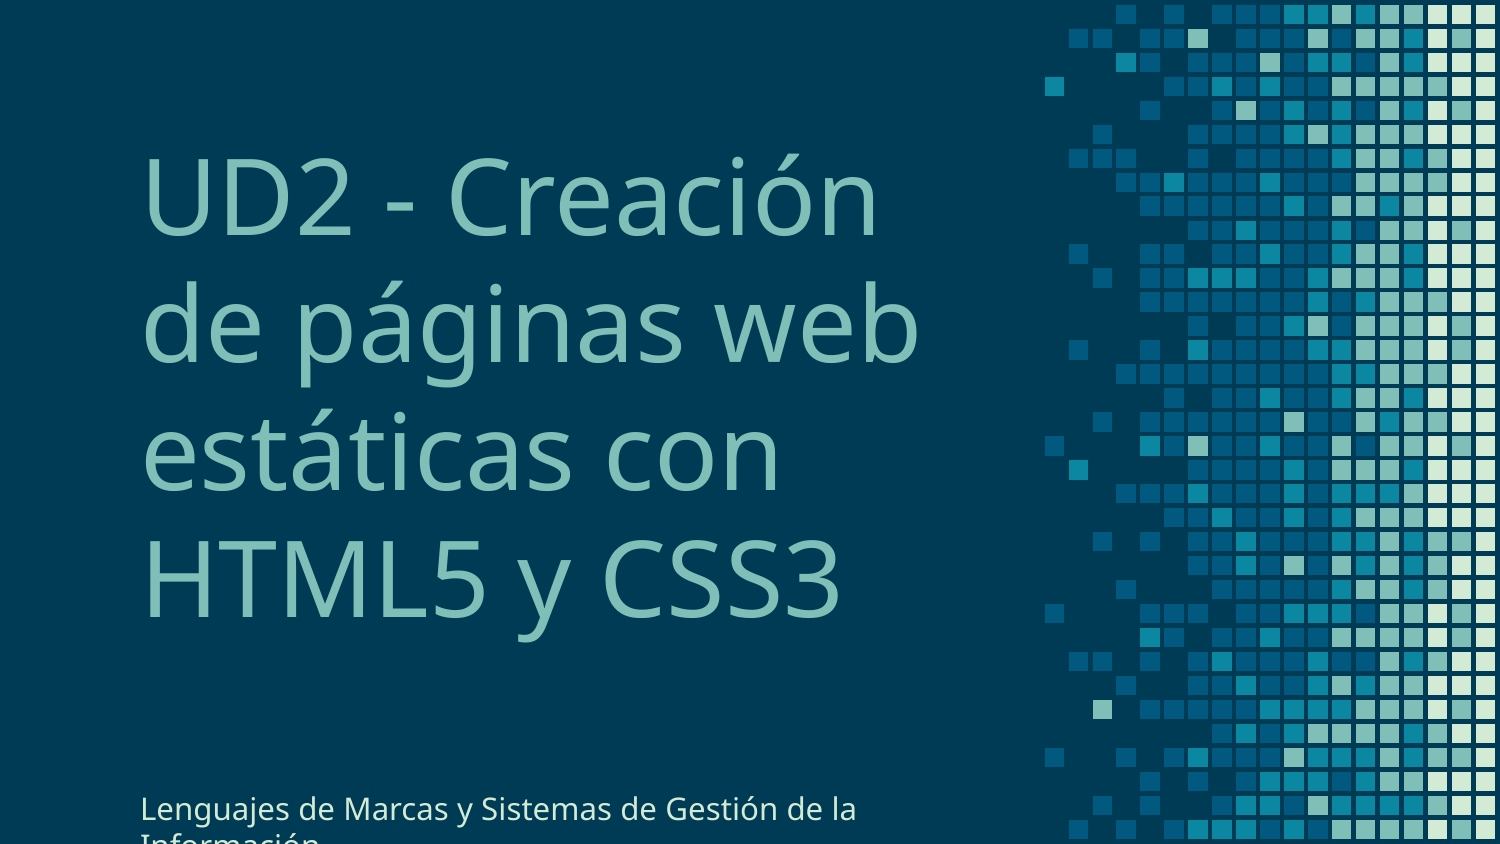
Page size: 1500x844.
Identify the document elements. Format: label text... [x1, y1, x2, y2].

picture [668, 798, 685, 820]
picture [789, 804, 798, 820]
picture [867, 282, 916, 362]
picture [363, 798, 368, 819]
picture [623, 804, 632, 820]
picture [553, 804, 557, 819]
picture [642, 804, 655, 820]
picture [288, 542, 362, 616]
picture [483, 799, 496, 820]
picture [395, 412, 405, 423]
picture [142, 835, 149, 844]
picture [172, 834, 181, 844]
picture [599, 804, 610, 819]
picture [492, 306, 500, 361]
picture [182, 804, 190, 819]
picture [384, 542, 425, 616]
picture [803, 305, 851, 362]
picture [196, 804, 205, 819]
picture [742, 804, 757, 820]
picture [606, 541, 661, 617]
picture [842, 812, 848, 820]
picture [418, 811, 424, 820]
picture [458, 804, 472, 827]
picture [320, 804, 333, 820]
picture [788, 541, 837, 617]
picture [641, 305, 680, 362]
picture [530, 433, 569, 490]
picture [582, 812, 588, 820]
picture [535, 804, 548, 820]
picture [302, 305, 351, 387]
picture [421, 804, 431, 819]
picture [248, 804, 254, 827]
picture [205, 433, 244, 490]
picture [144, 798, 155, 819]
picture [420, 433, 460, 490]
picture [585, 804, 594, 819]
picture [523, 800, 531, 820]
picture [350, 421, 383, 490]
picture [146, 433, 194, 490]
picture [436, 542, 483, 617]
picture [569, 804, 576, 819]
picture [491, 284, 501, 295]
picture [509, 804, 519, 818]
picture [470, 433, 515, 490]
picture [808, 804, 821, 820]
picture [159, 804, 172, 820]
picture [690, 804, 703, 820]
picture [197, 804, 209, 827]
picture [715, 306, 794, 361]
picture [672, 541, 719, 617]
picture [252, 421, 285, 490]
picture [845, 804, 854, 819]
picture [347, 798, 360, 819]
picture [708, 804, 718, 811]
picture [404, 804, 414, 820]
picture [383, 281, 402, 297]
title UD2 - Creación de páginas web estáticas con HTML5 y CSS3 Lenguajes de Marcas y Sistemas de Gestión de la Información [125, 114, 1024, 263]
picture [713, 811, 719, 819]
picture [234, 812, 240, 820]
picture [301, 804, 310, 820]
picture [767, 804, 775, 819]
picture [374, 812, 380, 820]
picture [519, 561, 570, 642]
picture [151, 542, 208, 616]
picture [220, 542, 275, 616]
picture [722, 800, 731, 819]
picture [313, 409, 332, 425]
picture [731, 541, 778, 617]
picture [260, 804, 273, 820]
picture [441, 811, 447, 819]
picture [423, 305, 473, 387]
picture [363, 305, 408, 362]
picture [728, 433, 774, 489]
picture [396, 434, 404, 489]
picture [762, 804, 766, 819]
picture [436, 804, 446, 811]
picture [216, 804, 222, 820]
picture [146, 282, 196, 362]
picture [293, 433, 338, 490]
picture [580, 305, 625, 362]
picture [520, 305, 566, 361]
picture [211, 305, 259, 362]
picture [377, 804, 386, 819]
picture [609, 433, 649, 490]
picture [277, 804, 288, 819]
picture [660, 433, 712, 490]
picture [799, 797, 803, 819]
picture [237, 804, 246, 819]
picture [558, 804, 567, 819]
picture [177, 804, 181, 819]
